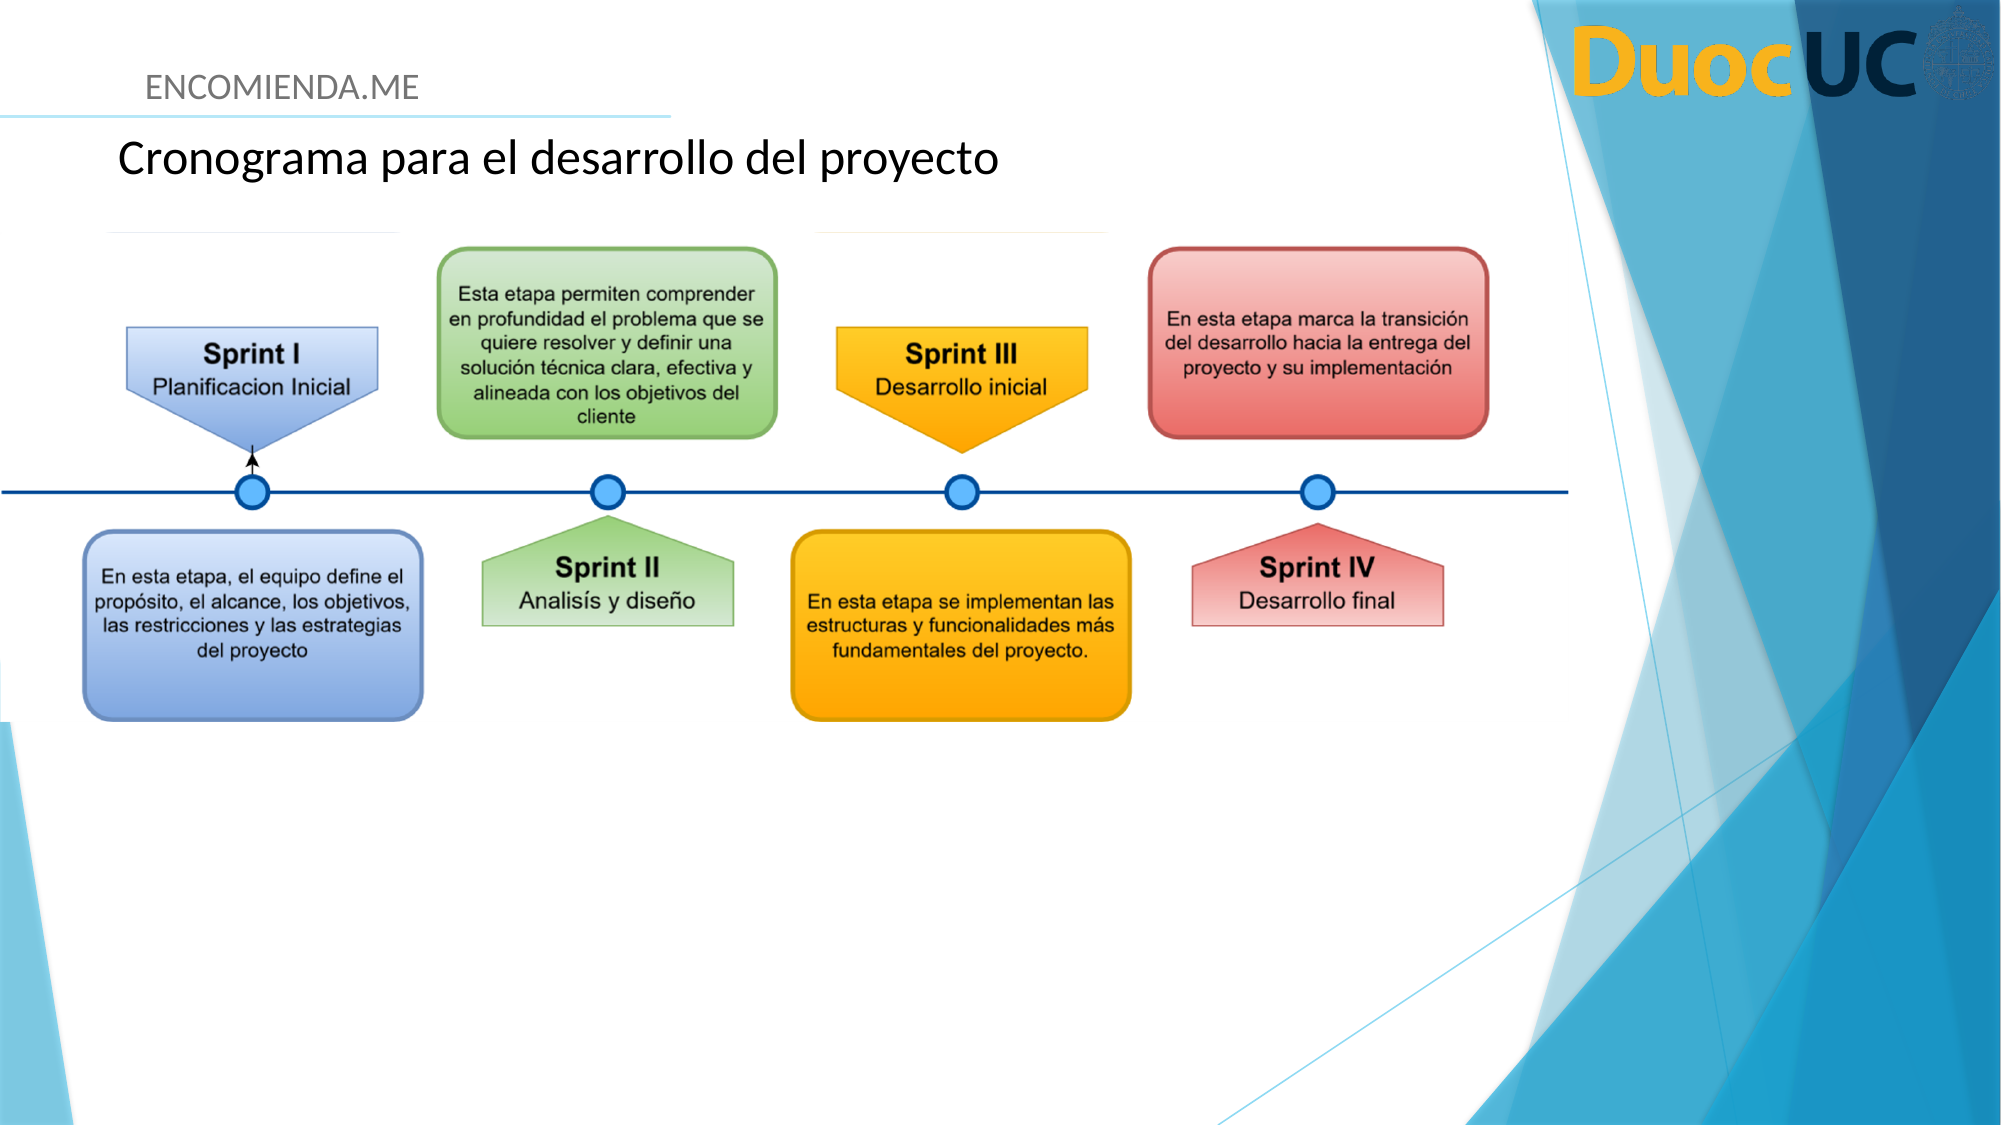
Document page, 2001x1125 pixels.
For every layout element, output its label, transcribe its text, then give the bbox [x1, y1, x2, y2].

picture [1567, 0, 2000, 107]
picture [0, 232, 1569, 723]
text_box Cronograma para el desarrollo del proyecto [0, 116, 1119, 230]
text_box ENCOMIENDA.ME [129, 54, 453, 115]
